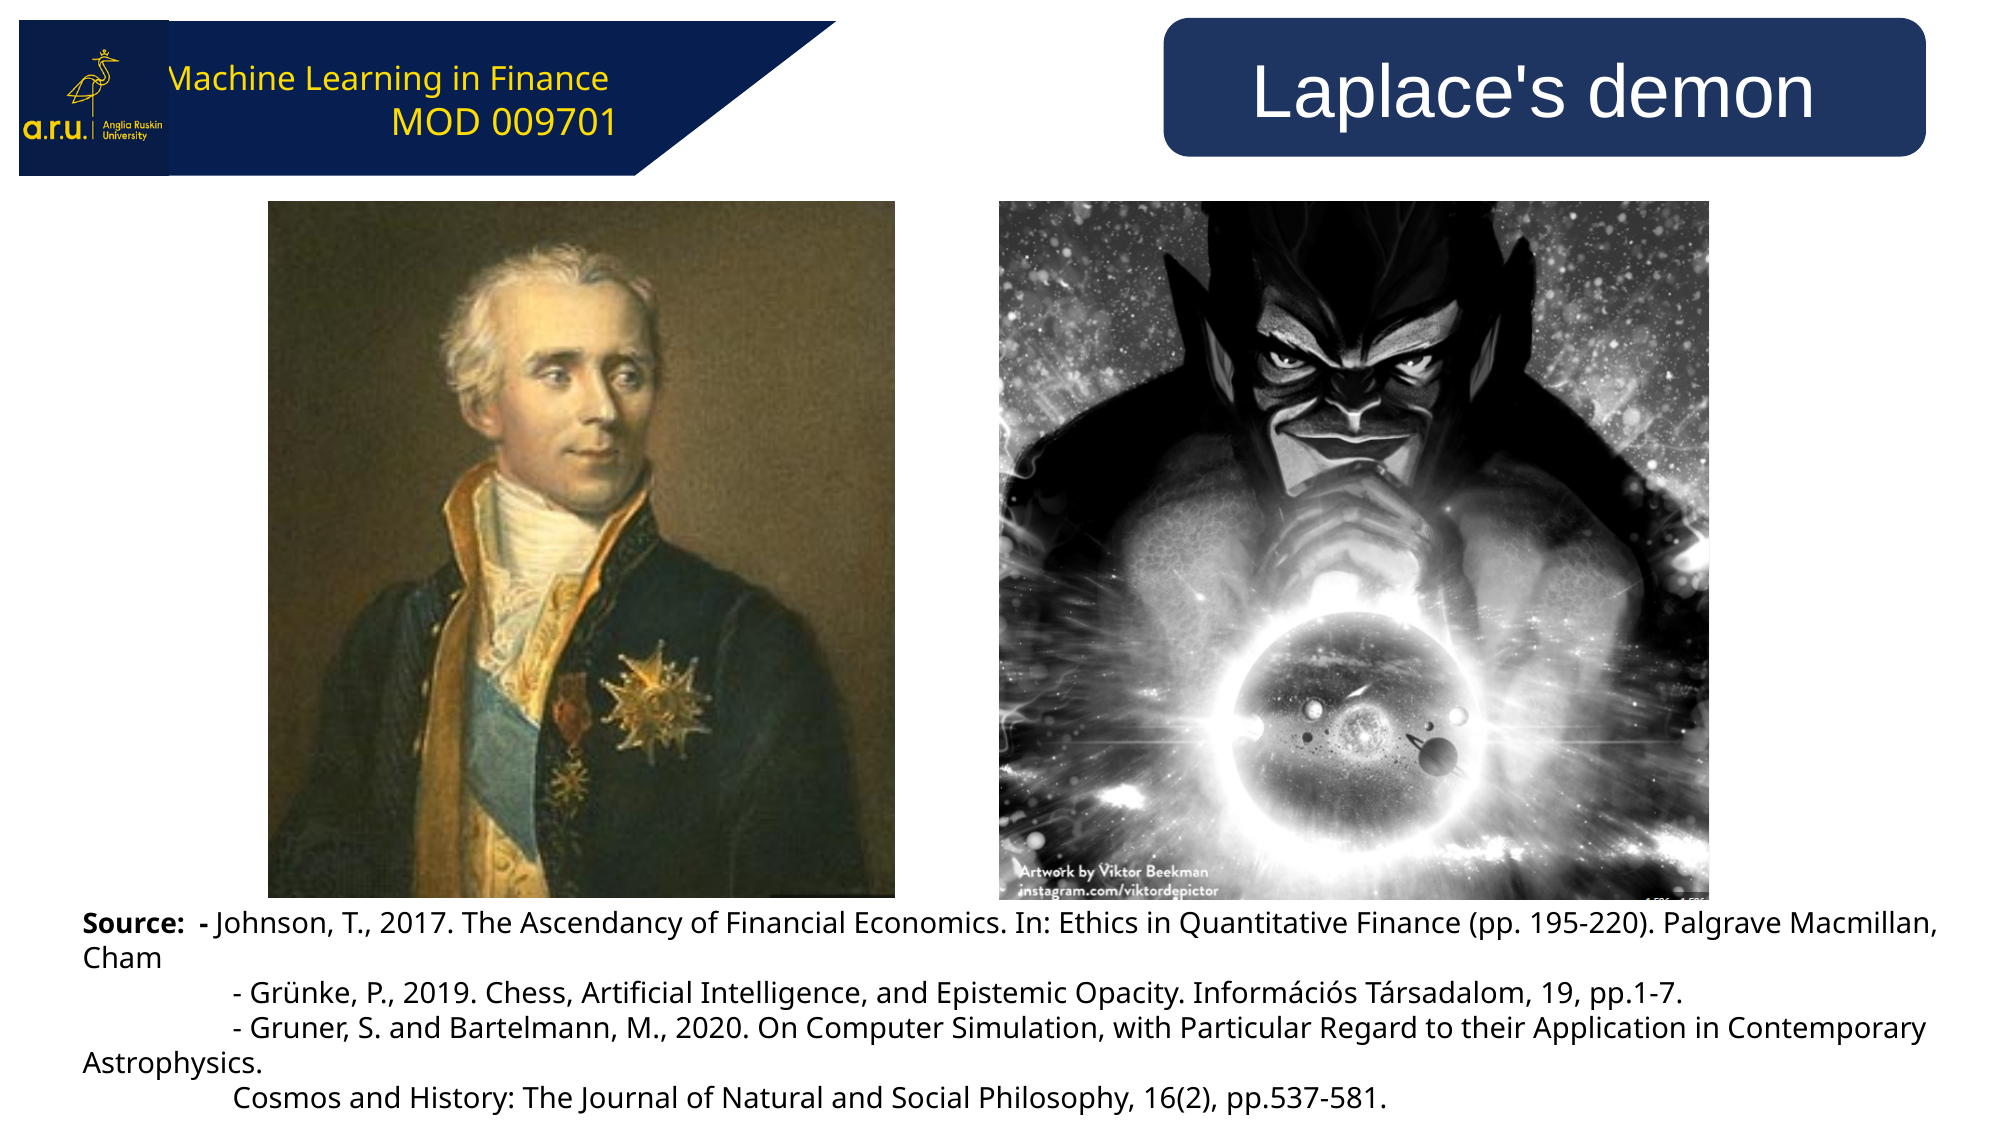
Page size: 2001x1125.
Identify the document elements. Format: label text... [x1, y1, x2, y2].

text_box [19, 20, 837, 177]
picture [999, 200, 1710, 900]
text_box Laplace's demon [1162, 16, 1928, 159]
text_box Source: - Johnson, T., 2017. The Ascendancy of Financial Economics. In: Ethics in Quantitative Finance (pp. 195-220). Palgrave Macmillan, Cham - Grünke, P., 2019. Chess, Artificial Intelligence, and Epistemic Opacity. Információs Társadalom, 19, pp.1-7. - Gruner, S. and Bartelmann, M., 2020. On Computer Simulation, with Particular Regard to their Application in Contemporary Astrophysics. Cosmos and History: The Journal of Natural and Social Philosophy, 16(2), pp.537-581. [57, 923, 1980, 1095]
picture [268, 200, 895, 898]
